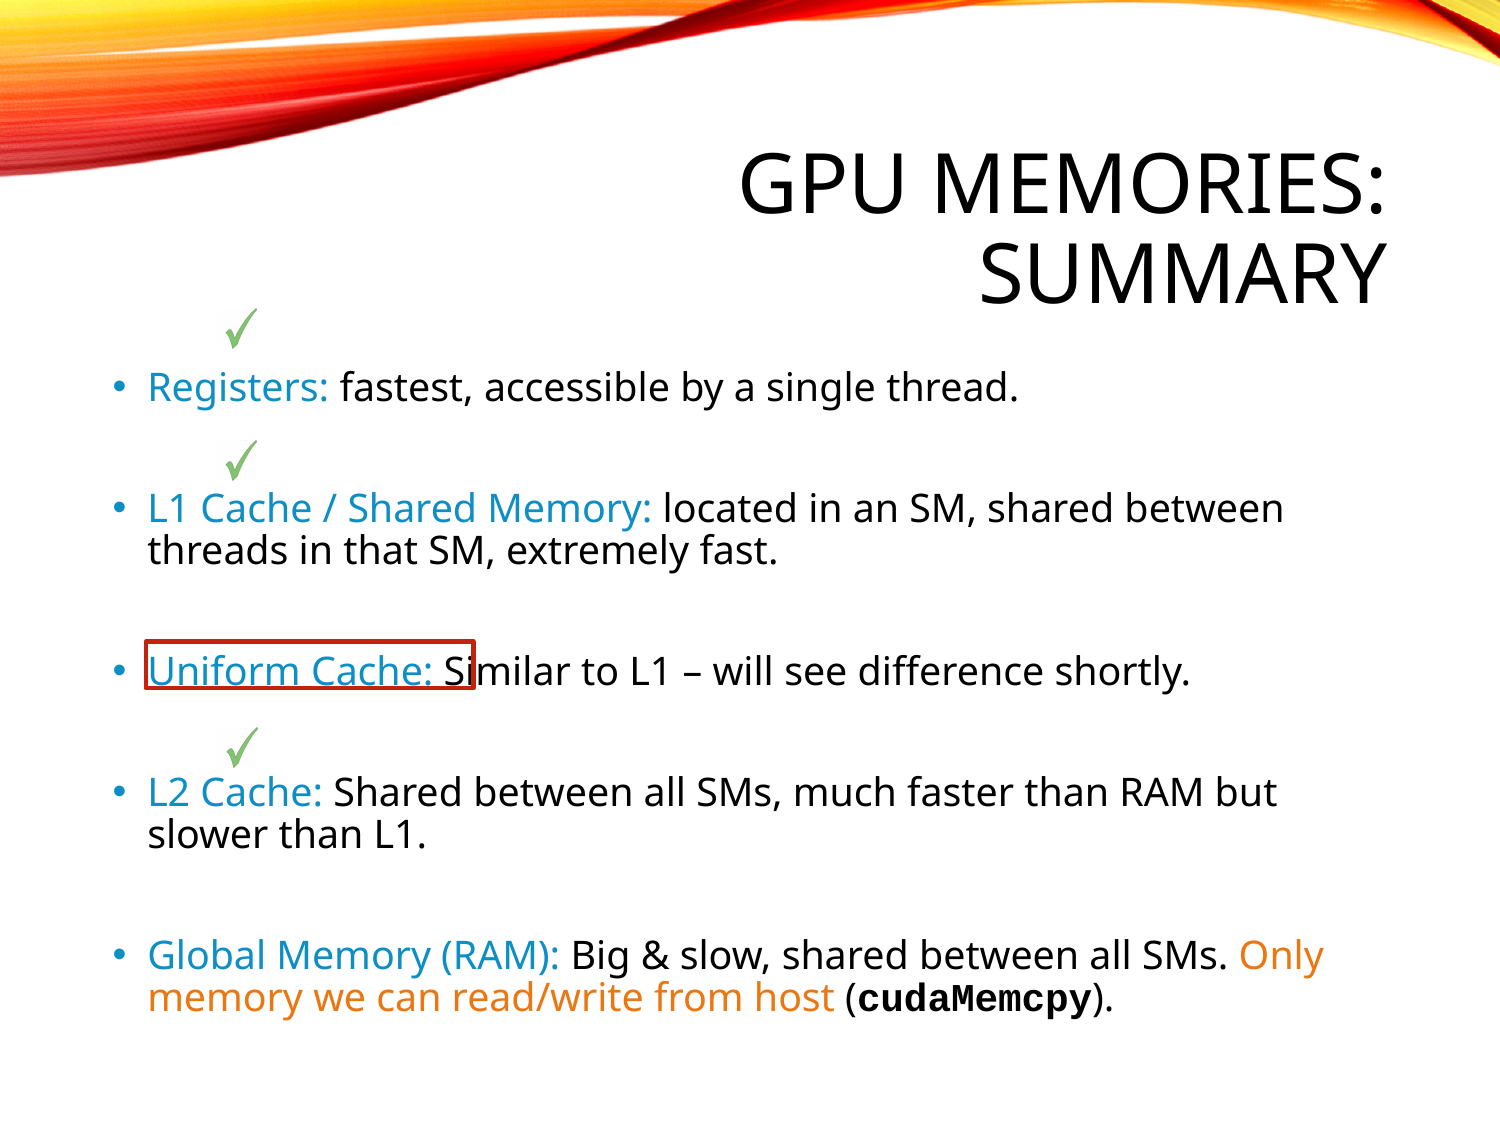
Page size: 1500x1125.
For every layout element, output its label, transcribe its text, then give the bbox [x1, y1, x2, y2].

title GPU Memories: Summary [356, 125, 1403, 338]
picture [217, 308, 257, 349]
text_box [145, 641, 474, 689]
list Registers: fastest, accessible by a single thread. L1 Cache / Shared Memory: located in an SM, shared between threads in that SM, extremely fast. Uniform Cache: Similar to L1 – will see difference shortly. L2 Cache: Shared between all SMs, much faster than RAM but slower than L1. Global Memory (RAM): Big & slow, shared between all SMs. Only memory we can read/write from host (cudaMemcpy). [97, 360, 1403, 1035]
picture [0, 0, 1500, 178]
picture [218, 727, 258, 769]
picture [217, 440, 257, 481]
